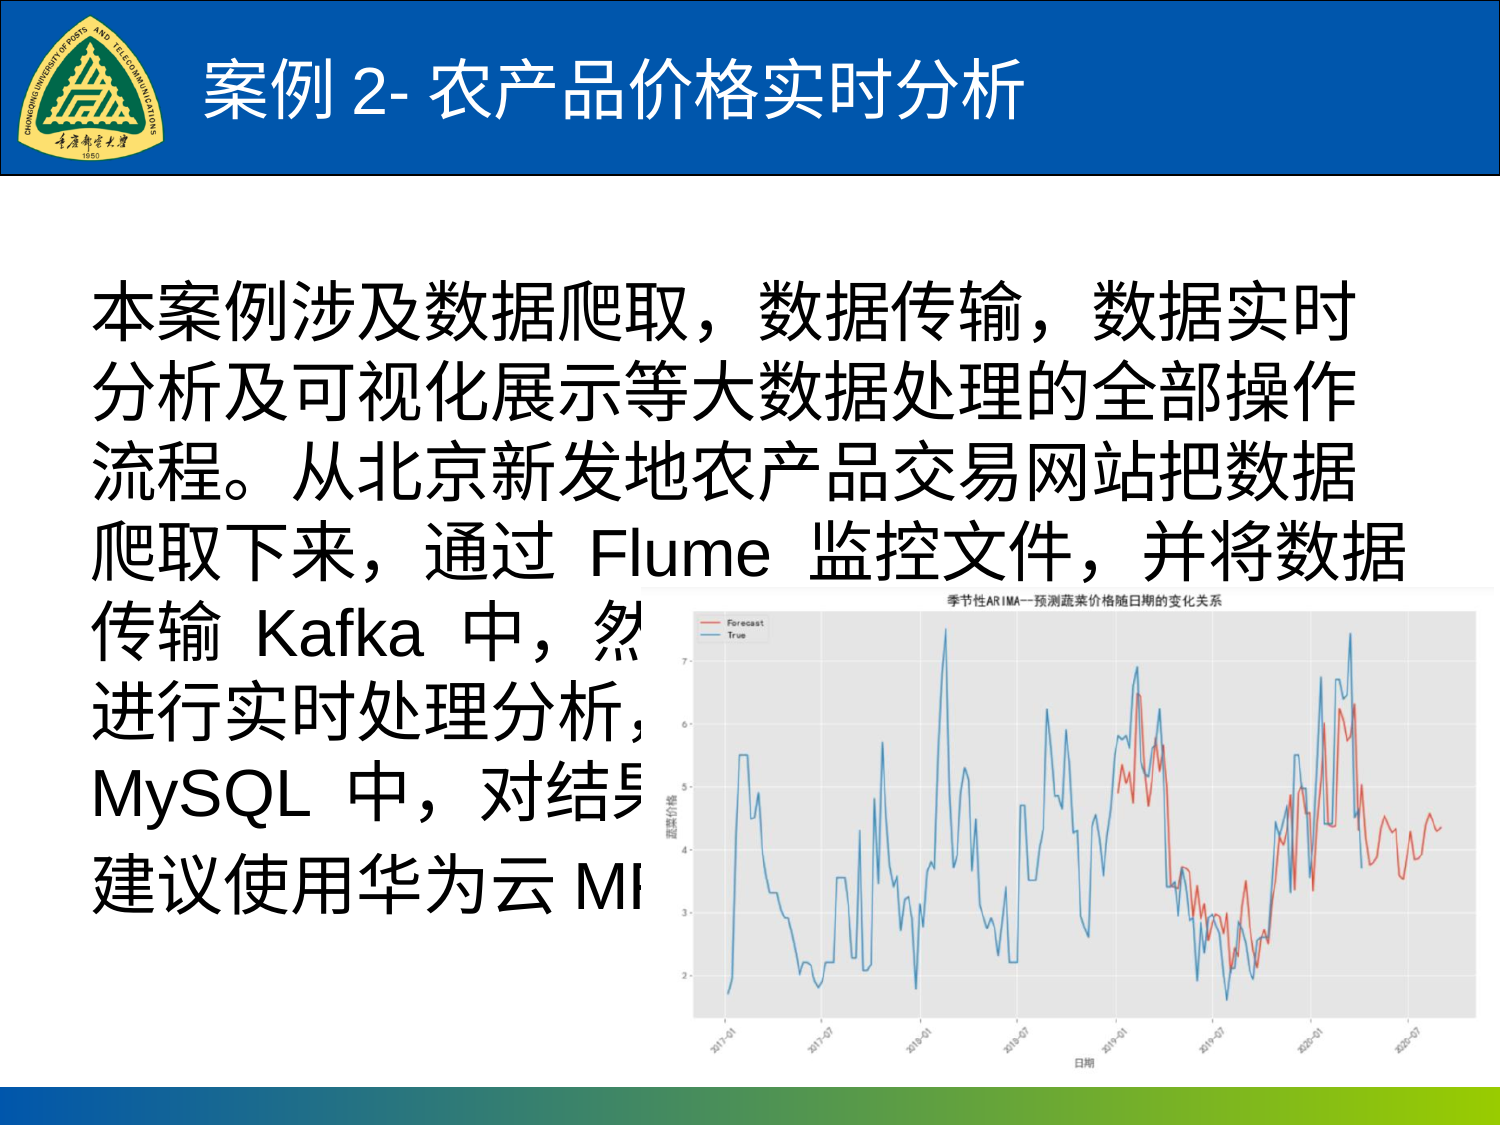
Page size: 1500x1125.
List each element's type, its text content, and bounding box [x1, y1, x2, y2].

title 案例2-农产品价格实时分析 [187, 12, 1500, 163]
list 本案例涉及数据爬取，数据传输，数据实时分析及可视化展示等大数据处理的全部操作流程。从北京新发地农产品交易网站把数据爬取下来，通过 Flume 监控文件，并将数据传输 Kafka 中，然后通过 Spark Streaming 进行实时处理分析，然后将结果保存到 MySQL 中，对结果进行可视化展示。 建议使用华为云MRS服务完成本案例。 [75, 262, 1425, 1005]
picture [13, 12, 167, 163]
picture [641, 587, 1495, 1076]
